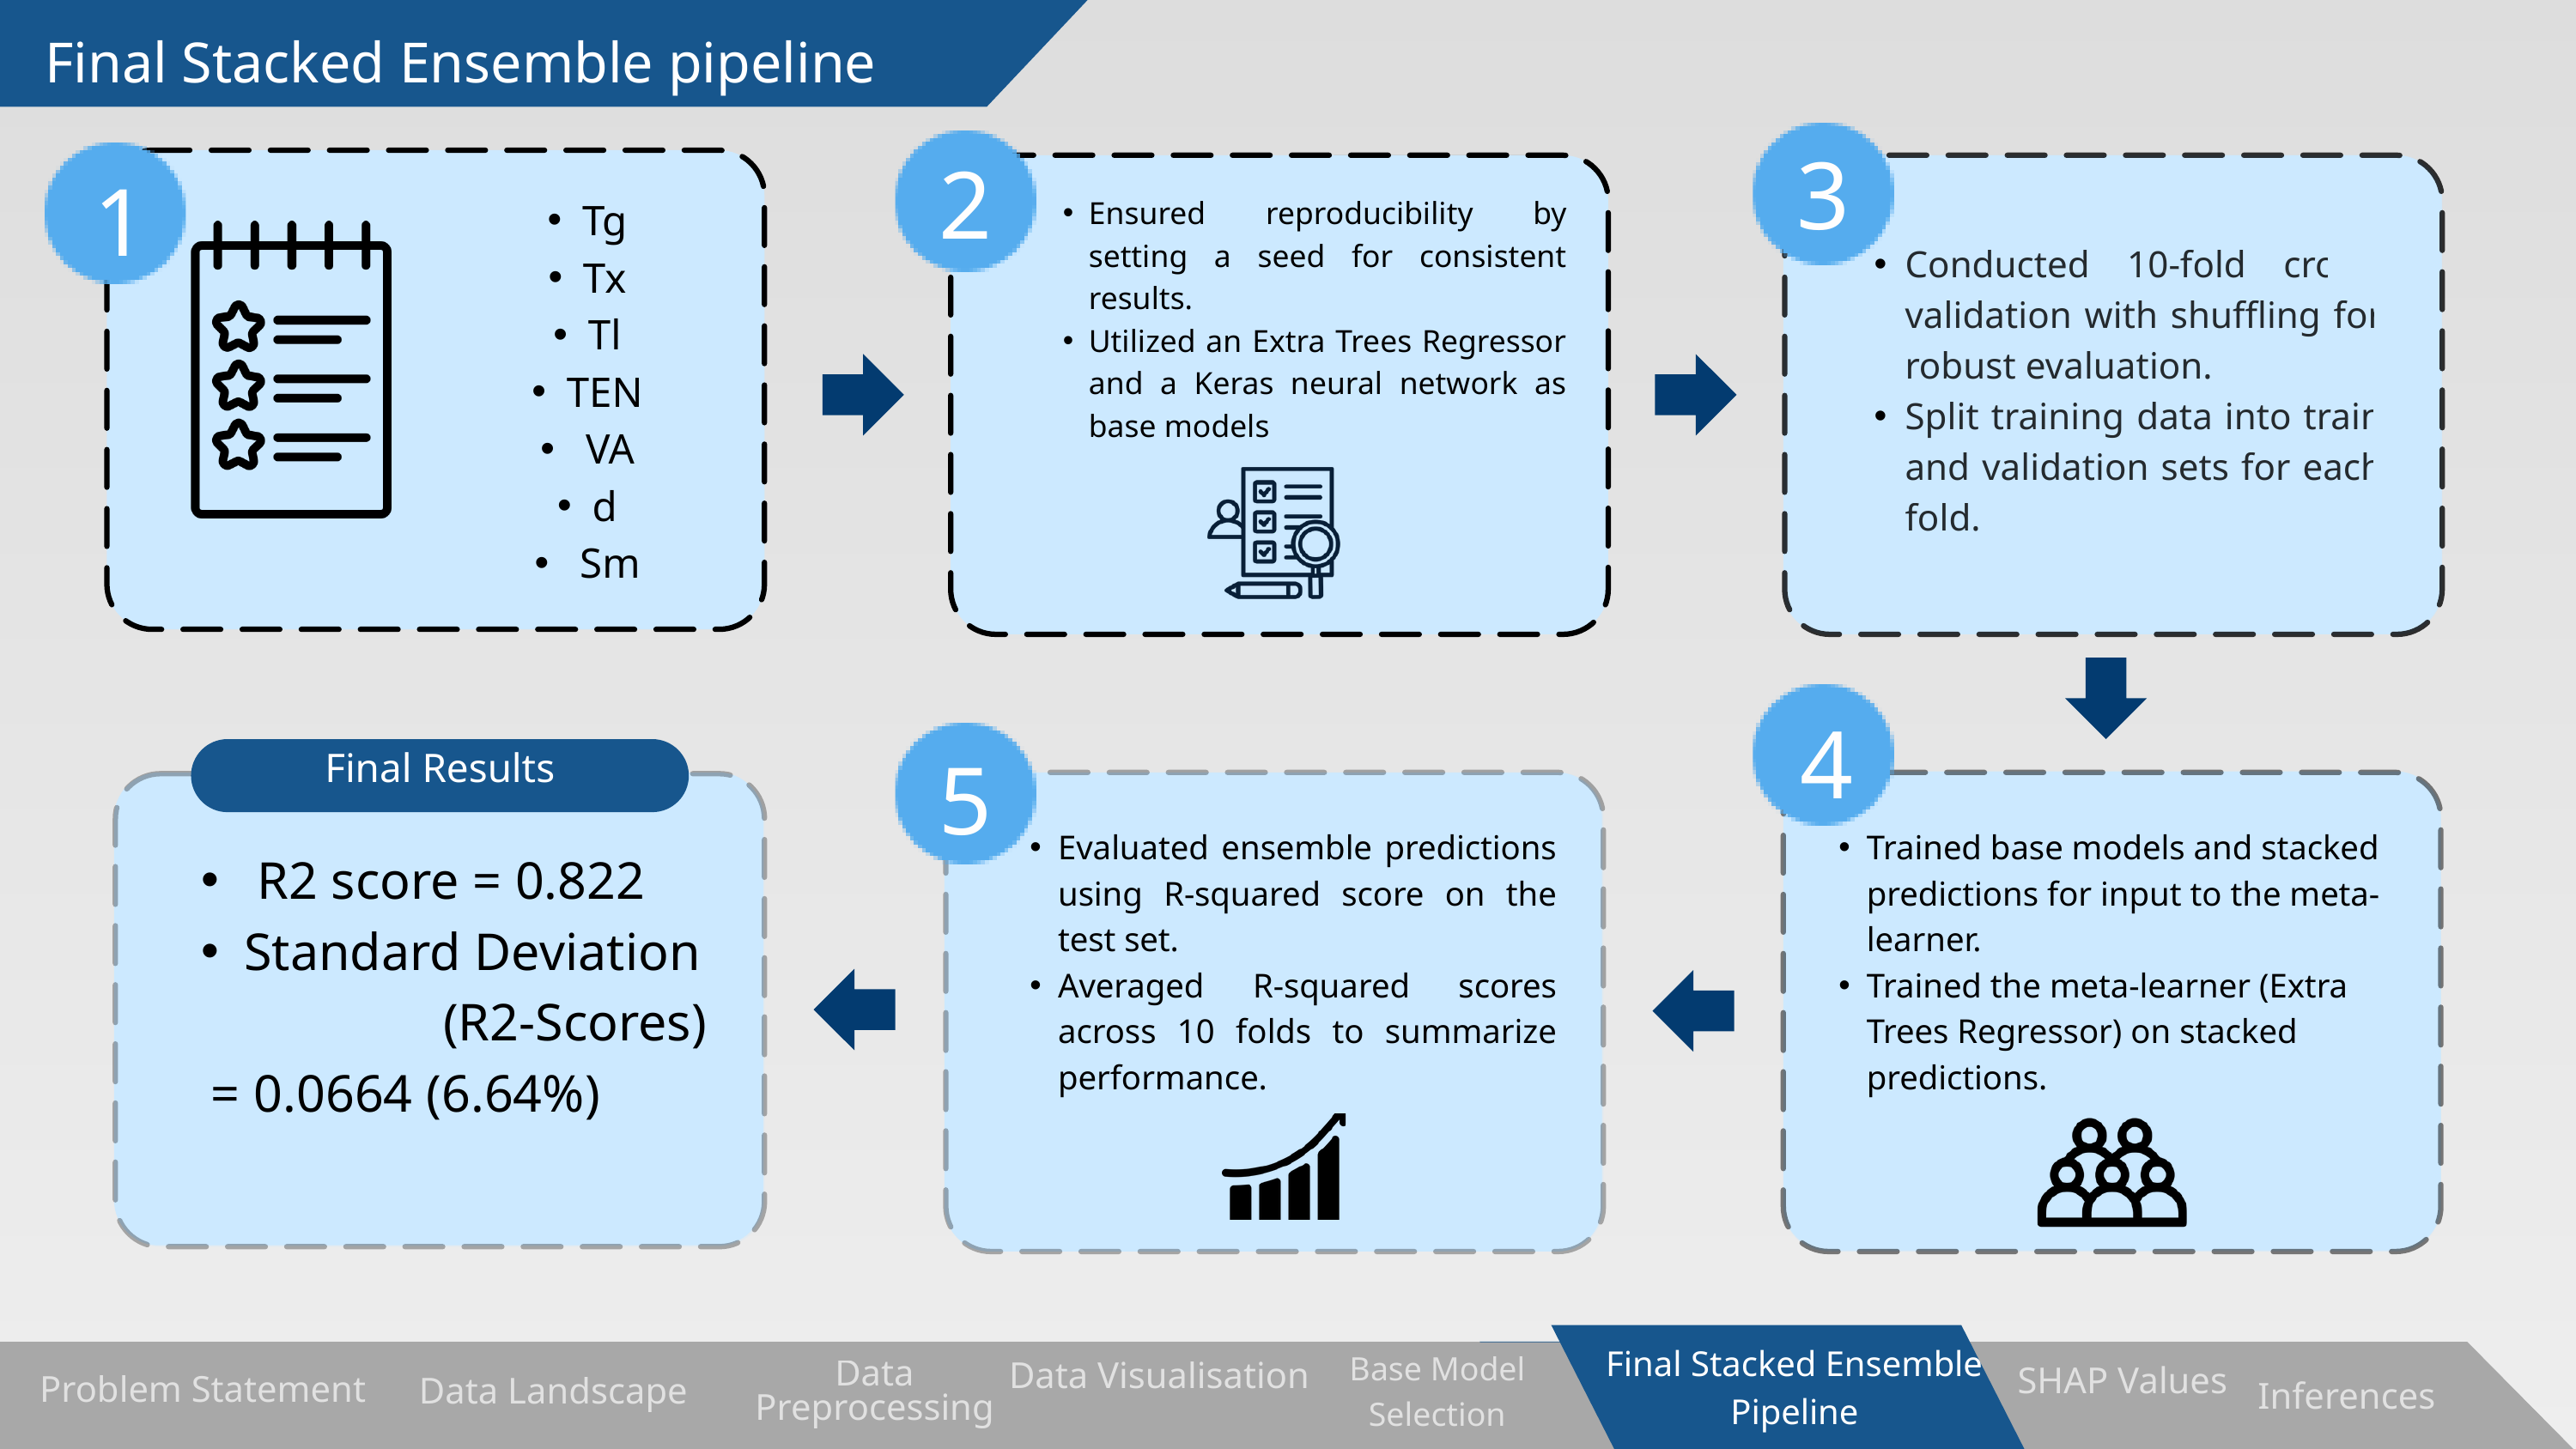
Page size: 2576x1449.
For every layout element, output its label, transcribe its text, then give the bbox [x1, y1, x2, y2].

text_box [945, 772, 1604, 1252]
text_box 5 [895, 723, 1036, 853]
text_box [191, 738, 690, 813]
text_box 1 [50, 144, 191, 275]
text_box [106, 149, 765, 630]
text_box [0, 0, 1105, 107]
text_box [895, 853, 939, 864]
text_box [813, 968, 896, 1051]
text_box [115, 773, 765, 1247]
text_box 3 [1753, 118, 1894, 379]
text_box [45, 142, 186, 284]
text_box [1551, 1325, 2061, 1449]
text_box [2064, 1342, 2576, 1449]
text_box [2064, 657, 2148, 740]
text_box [1783, 772, 2441, 1252]
text_box 4 [1756, 687, 1898, 818]
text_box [1655, 354, 1737, 436]
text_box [1652, 969, 1735, 1052]
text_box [0, 1342, 1546, 1449]
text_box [822, 354, 904, 436]
text_box 2 [895, 127, 1036, 389]
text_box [950, 155, 1609, 635]
text_box [1753, 684, 1894, 826]
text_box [1784, 155, 2443, 635]
